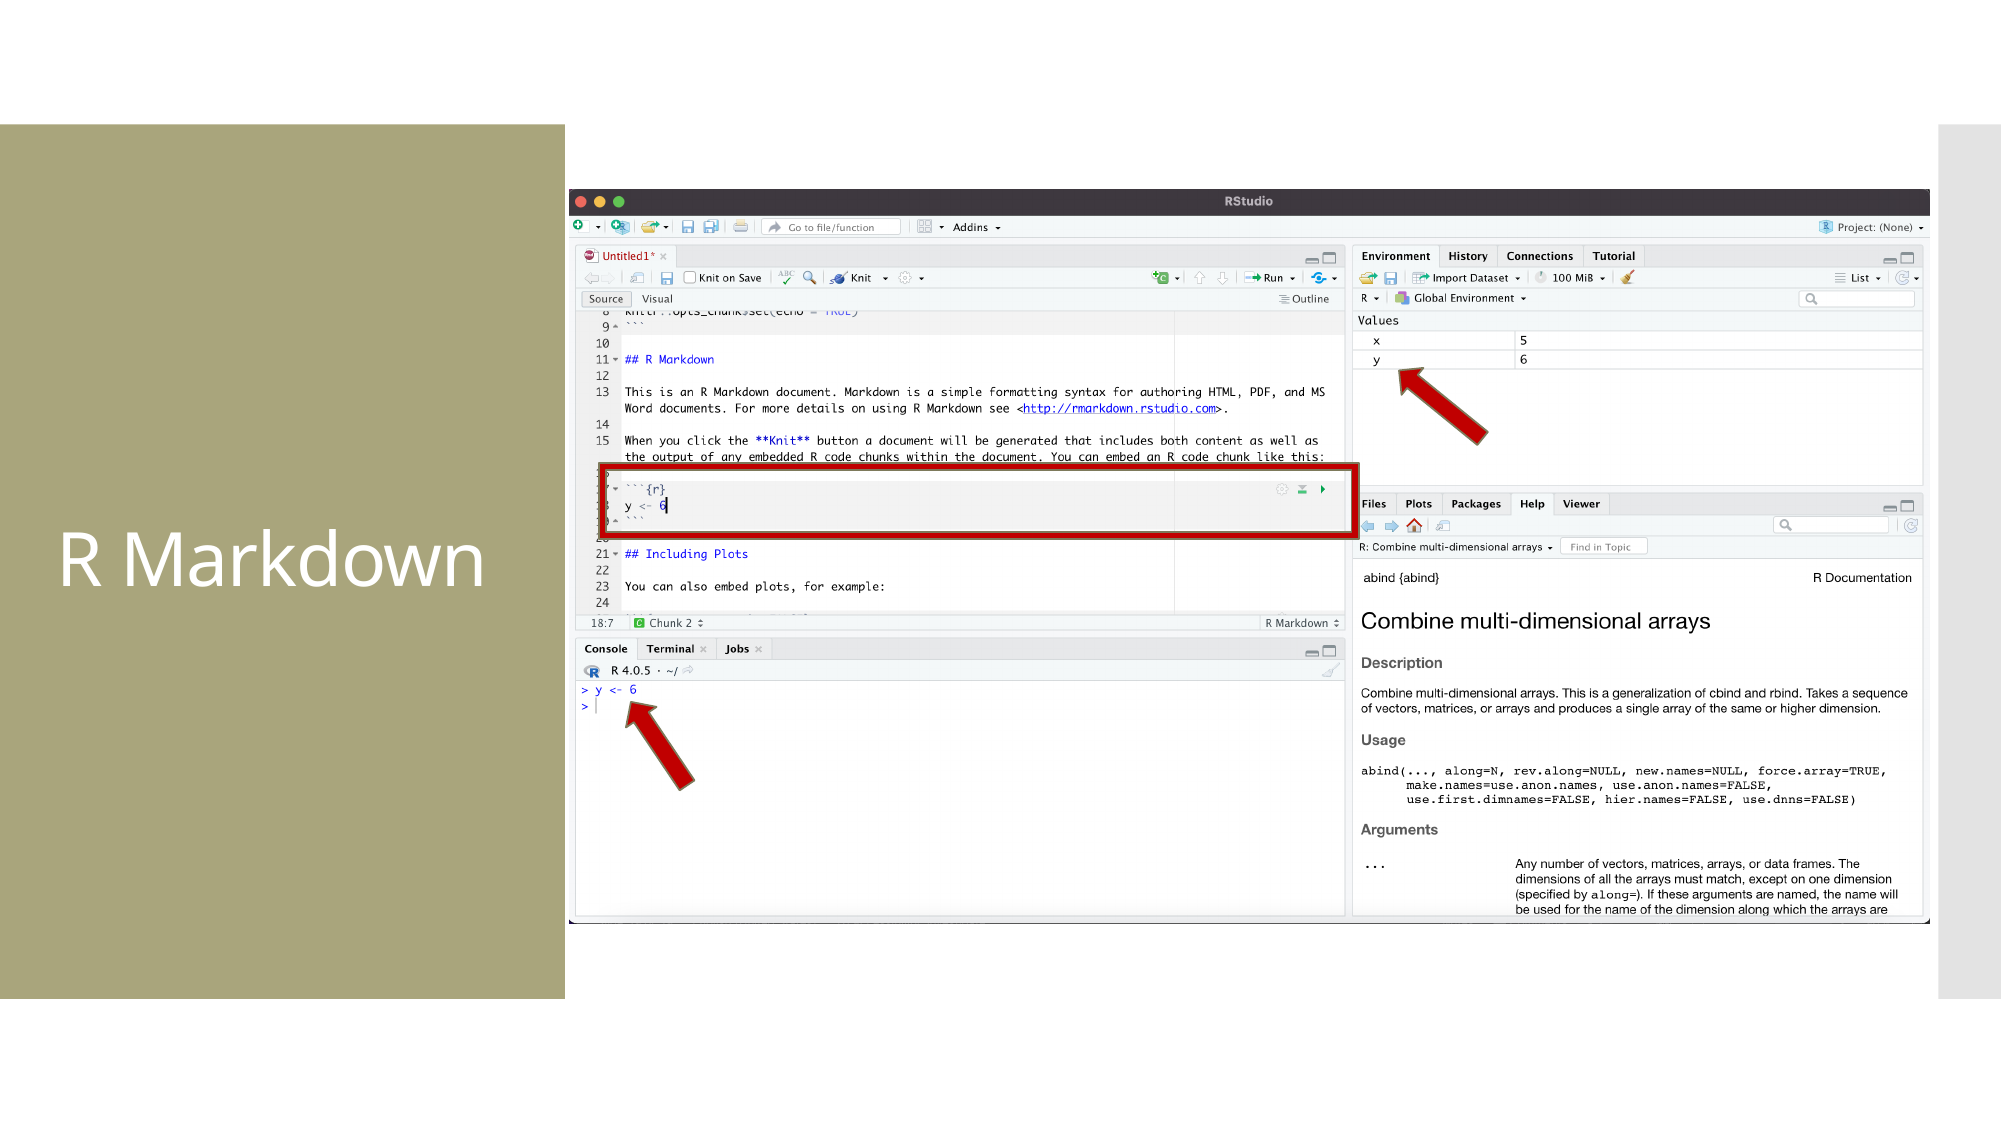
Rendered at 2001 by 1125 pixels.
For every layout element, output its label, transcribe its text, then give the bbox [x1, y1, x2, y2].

title R Markdown [41, 184, 525, 940]
picture [569, 189, 1930, 925]
